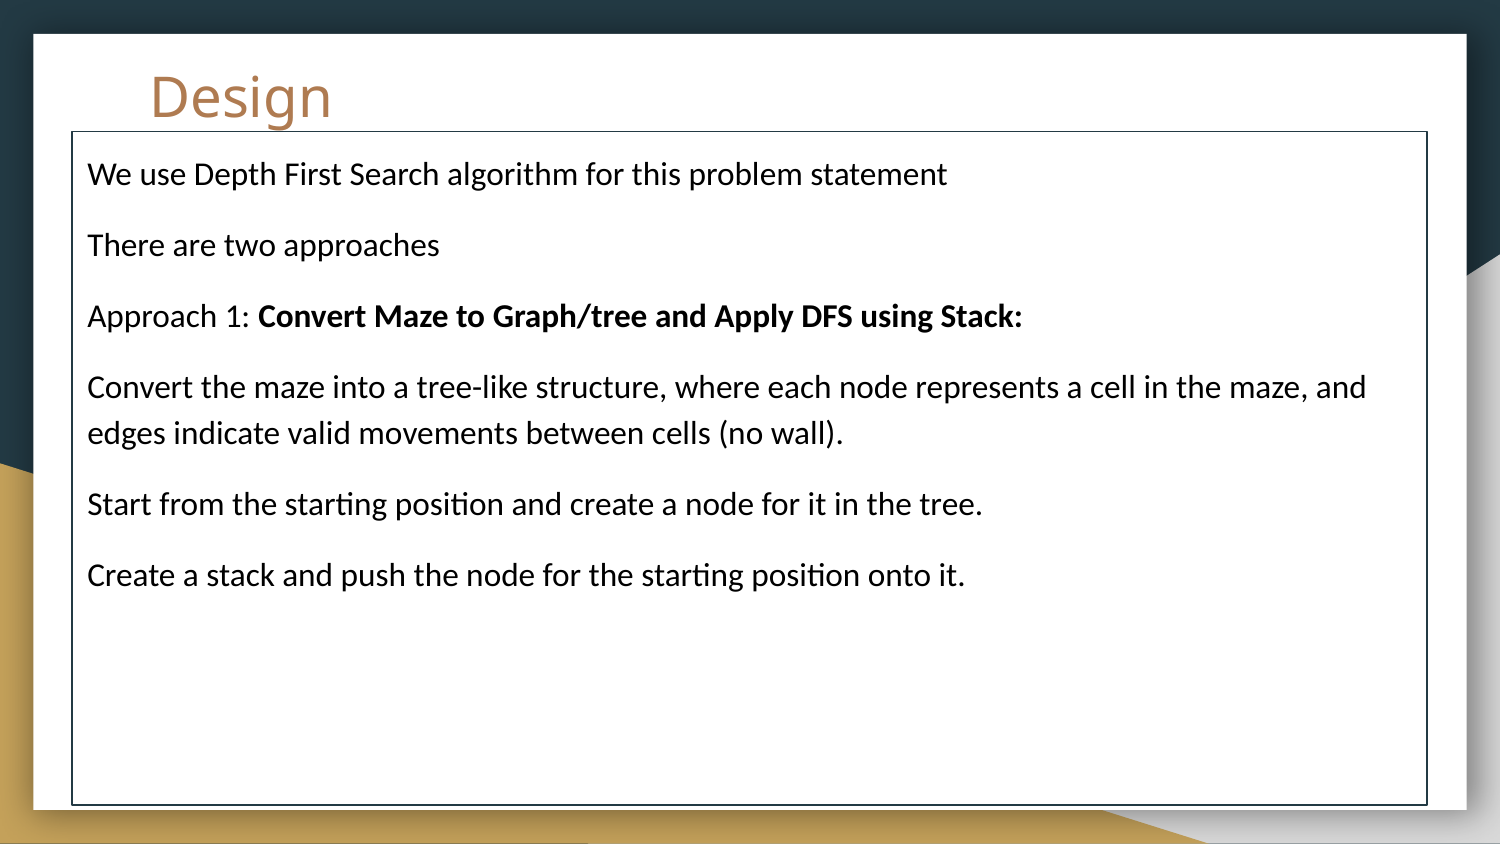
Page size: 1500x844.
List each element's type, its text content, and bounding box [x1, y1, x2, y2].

title Design [134, 46, 1366, 131]
list We use Depth First Search algorithm for this problem statement There are two approaches Approach 1: Convert Maze to Graph/tree and Apply DFS using Stack: Convert the maze into a tree-like structure, where each node represents a cell in the maze, and edges indicate valid movements between cells (no wall). Start from the starting position and create a node for it in the tree. Create a stack and push the node for the starting position onto it. [72, 131, 1427, 805]
